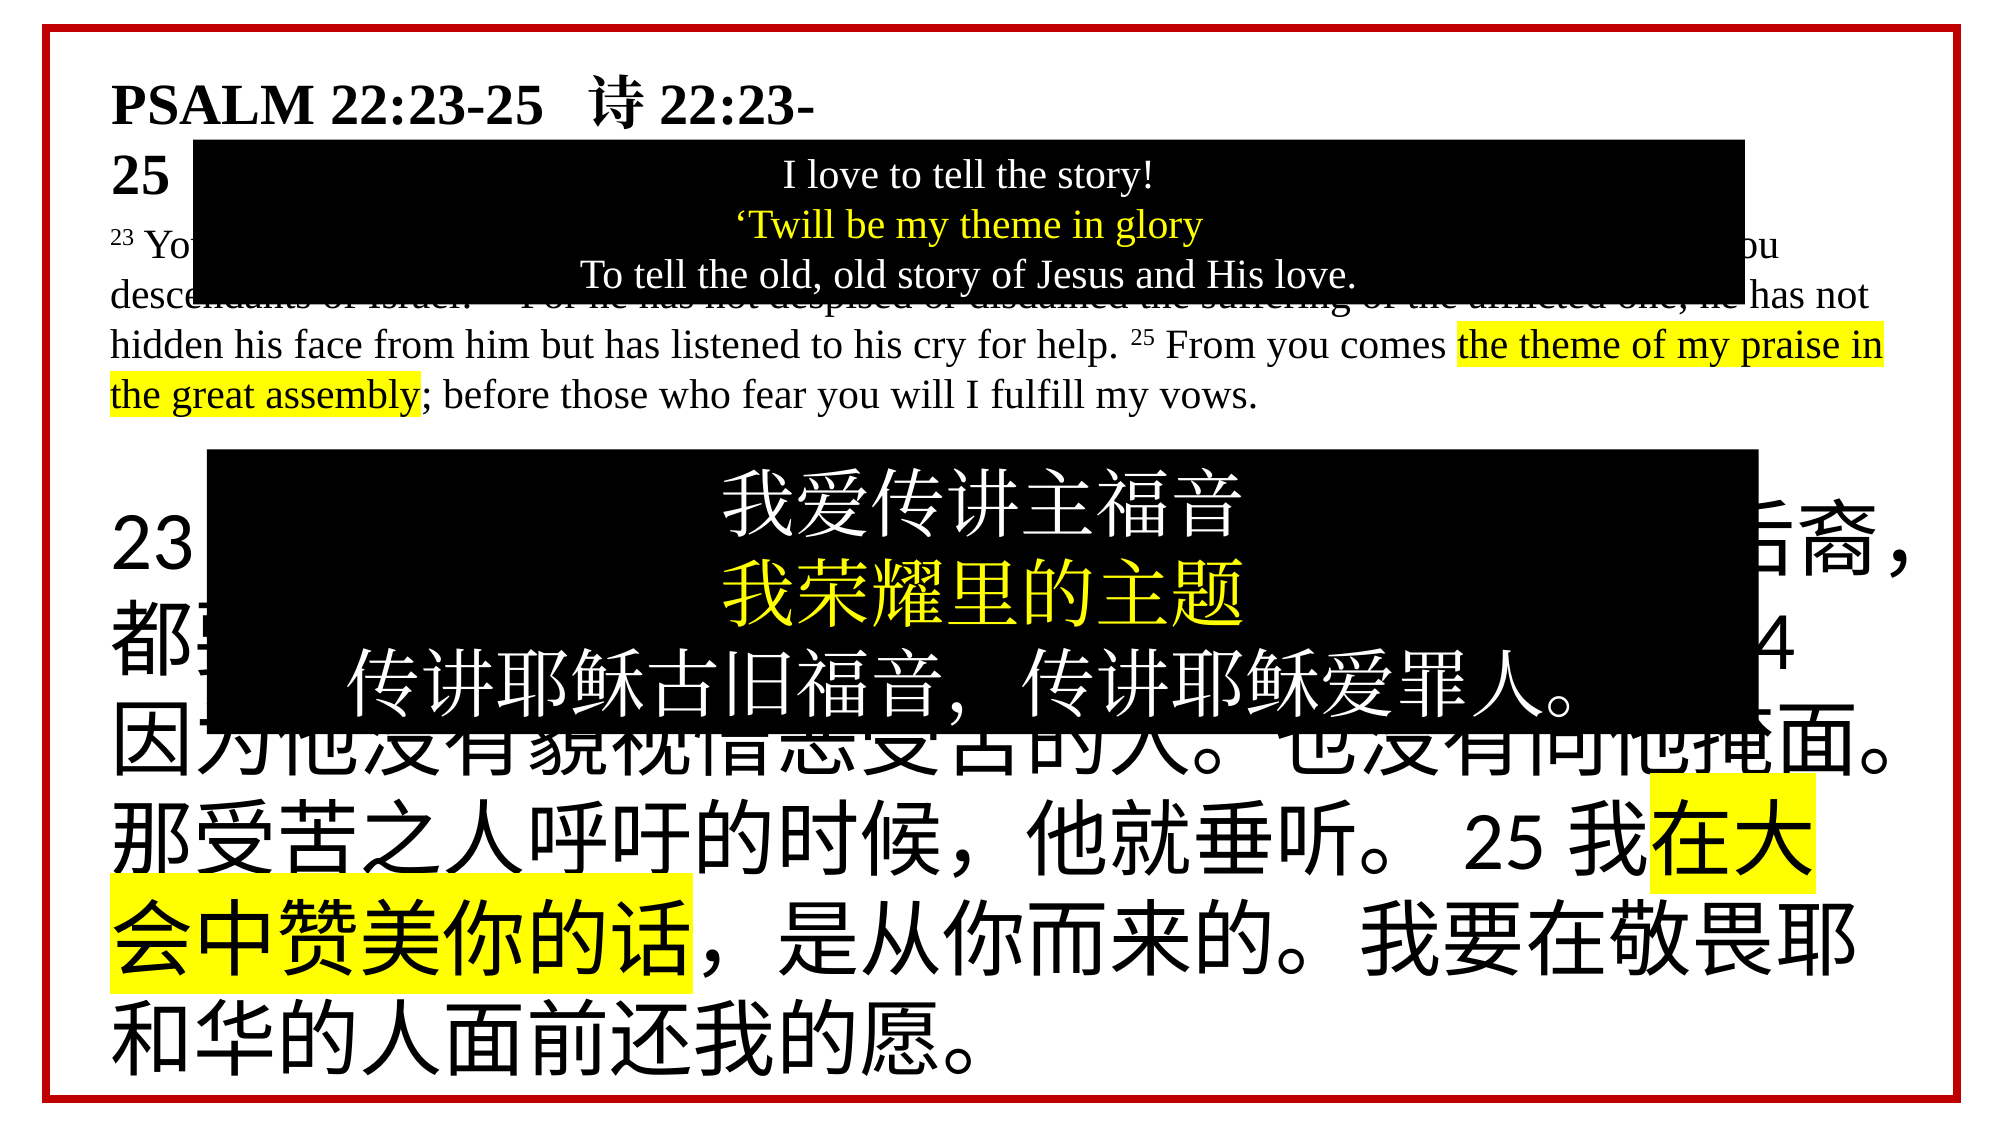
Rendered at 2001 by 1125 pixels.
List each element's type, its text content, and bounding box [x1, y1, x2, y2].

text_box 23 You who fear the Lord, praise him! All you descendants of Jacob, honor him! Revere him, all you descendants of Israel! 24 For he has not despised or disdained the suffering of the afflicted one; he has not hidden his face from him but has listened to his cry for help. 25 From you comes the theme of my praise in the great assembly; before those who fear you will I fulfill my vows. 23你们敬畏耶和华的人，要赞美他。雅各的后裔，都要荣耀他。以色列的后裔，都要惧怕他。24因为他没有藐视憎恶受苦的人。也没有向他掩面。那受苦之人呼吁的时候，他就垂听。25我在大会中赞美你的话，是从你而来的。我要在敬畏耶和华的人面前还我的愿。 [95, 209, 1905, 1094]
text_box 我爱传讲主福音 我荣耀里的主题 传讲耶稣古旧福音，传讲耶稣爱罪人。 [206, 449, 1759, 735]
text_box I love to tell the story! ‘Twill be my theme in glory To tell the old, old story of Jesus and His love. [193, 139, 1745, 305]
text_box [45, 27, 1958, 1100]
text_box PSALM 22:23-25 诗22:23-25 [97, 58, 888, 214]
